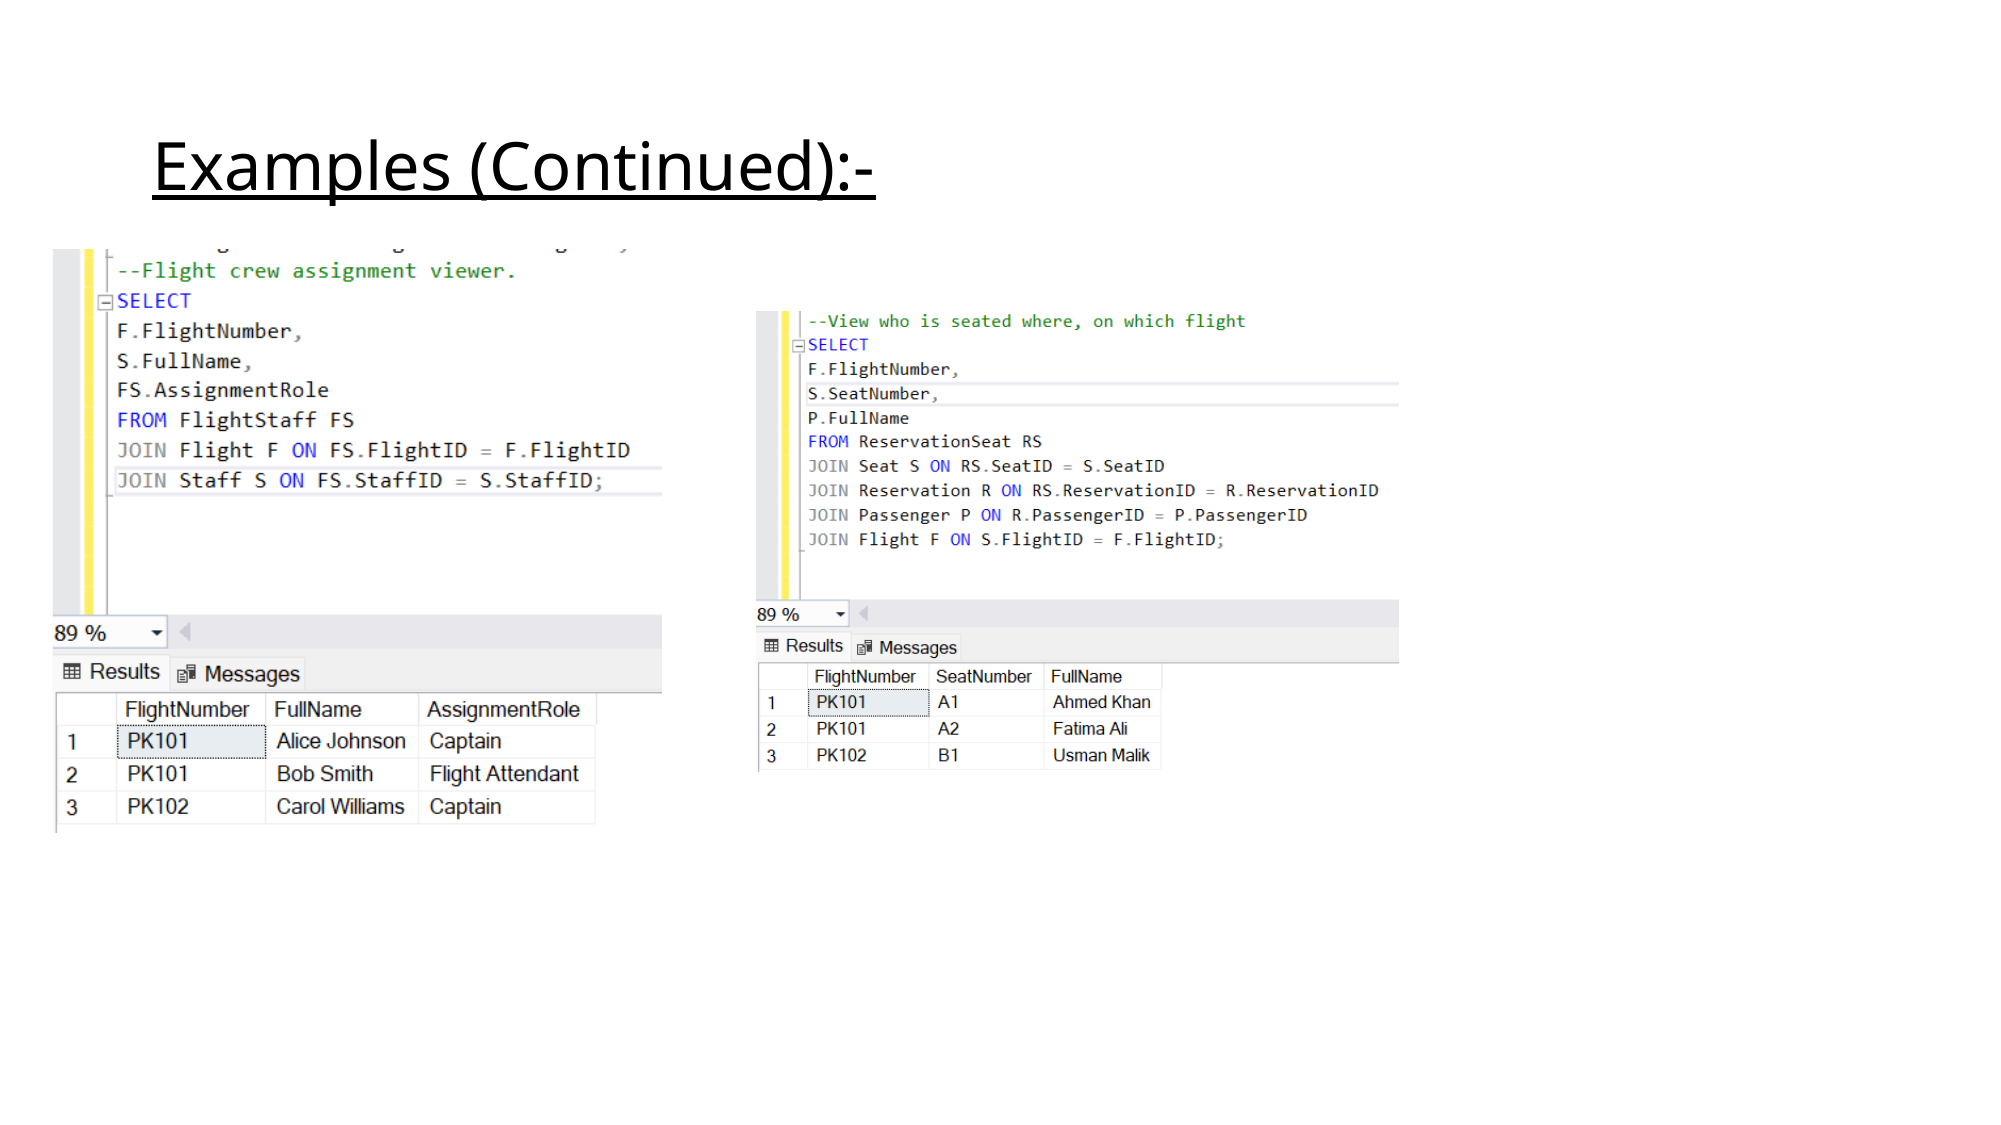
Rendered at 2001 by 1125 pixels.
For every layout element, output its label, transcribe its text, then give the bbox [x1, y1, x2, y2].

title Examples (Continued):- [137, 59, 1863, 278]
text_box [662, 249, 1383, 356]
picture [52, 249, 662, 833]
picture [756, 311, 1399, 772]
